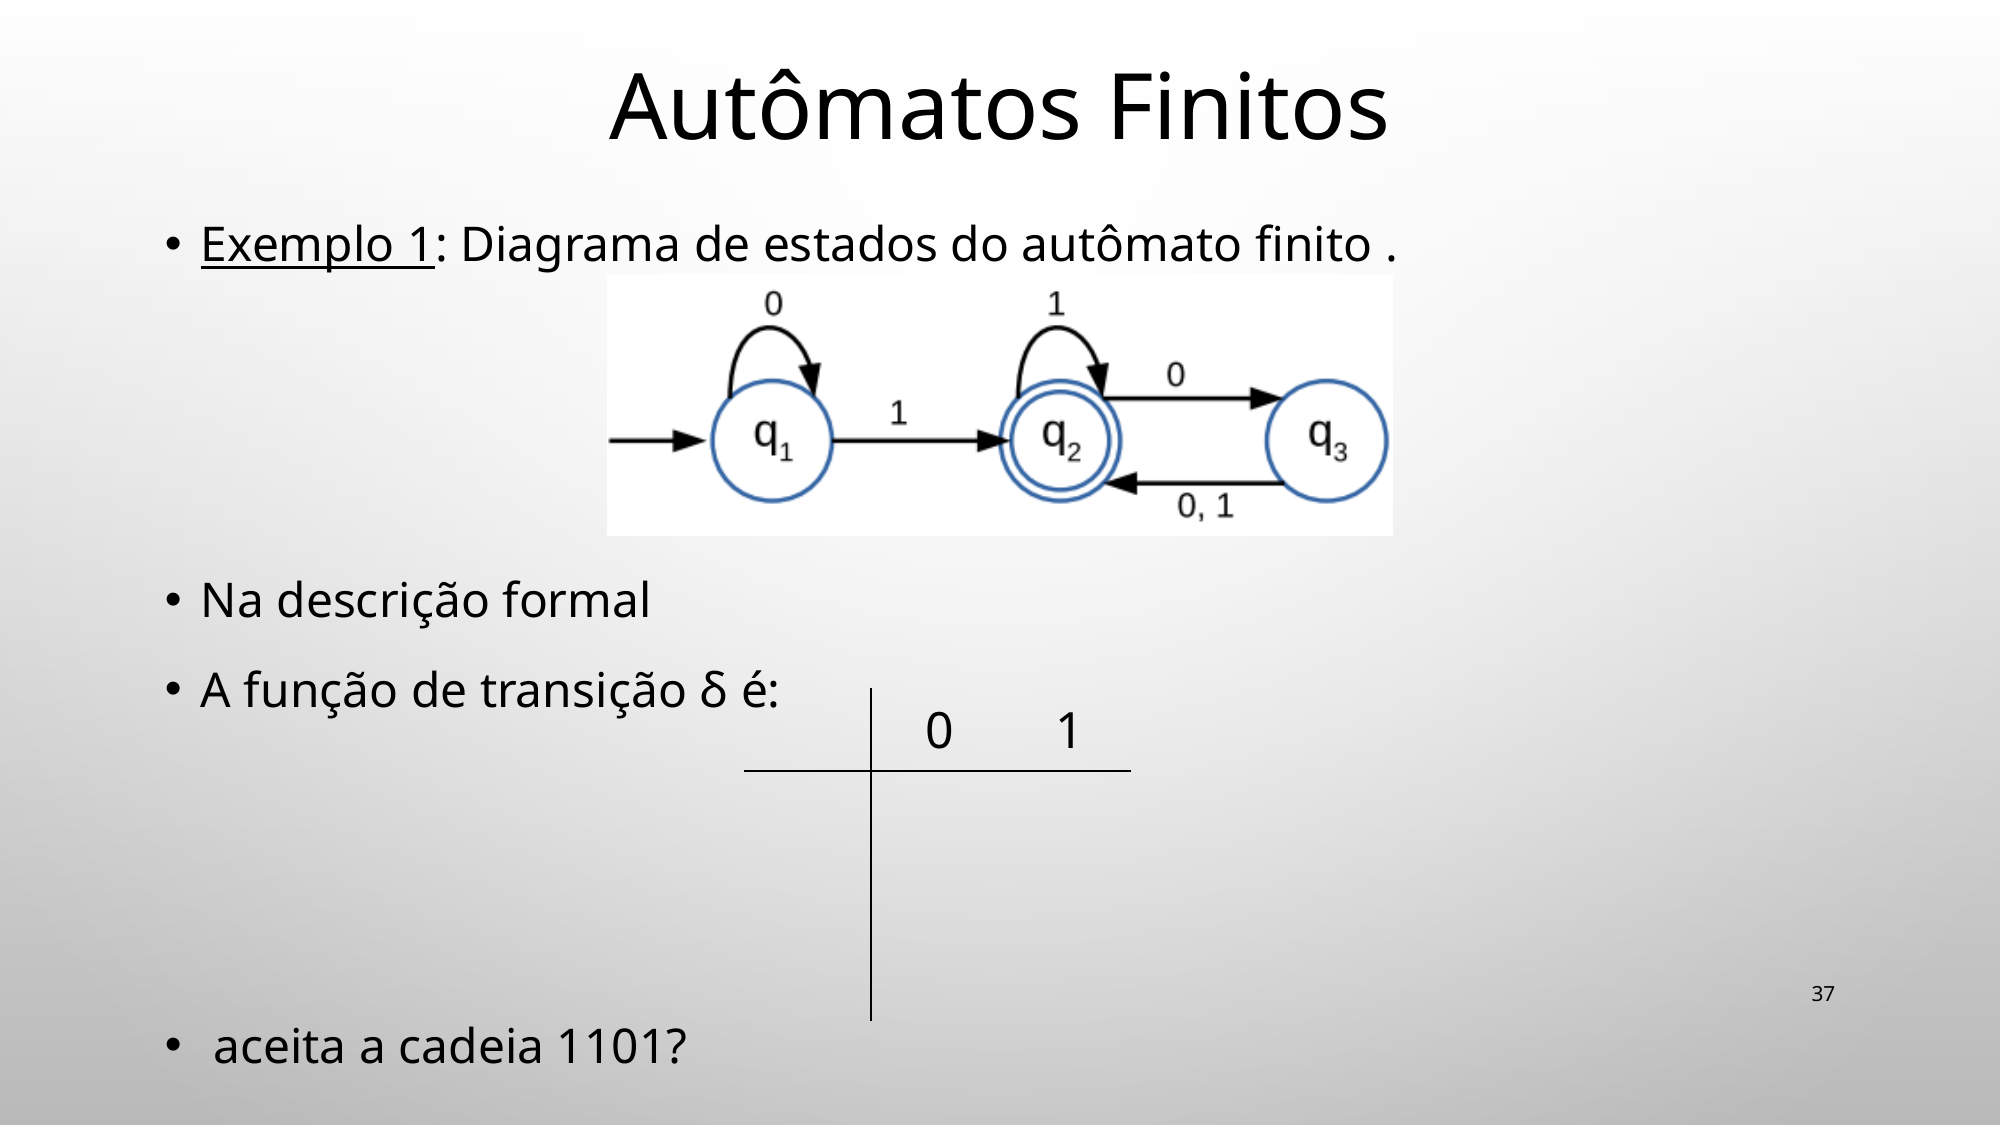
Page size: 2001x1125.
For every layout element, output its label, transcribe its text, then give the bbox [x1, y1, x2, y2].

picture [0, 0, 2000, 1125]
slide_number 37 [1724, 965, 1851, 1025]
title Autômatos Finitos [149, 44, 1851, 175]
